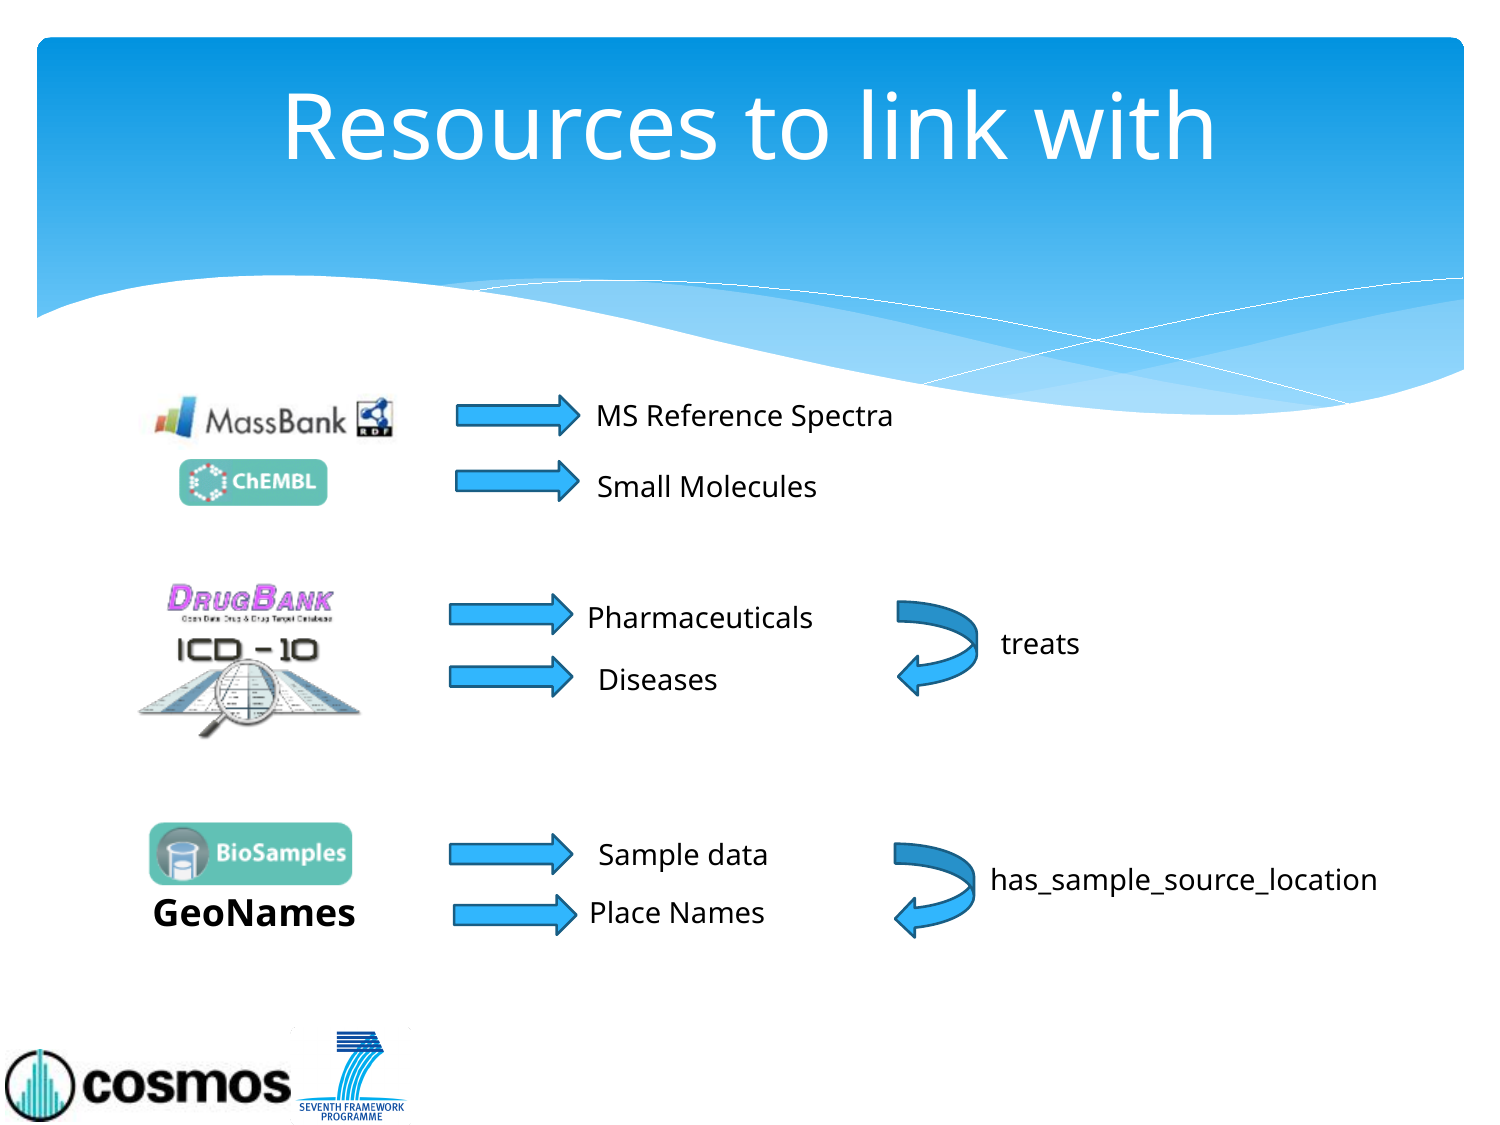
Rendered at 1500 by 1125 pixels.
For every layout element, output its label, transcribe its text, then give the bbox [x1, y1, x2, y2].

text_box [893, 842, 975, 939]
text_box [452, 894, 578, 936]
picture [5, 1049, 291, 1122]
text_box Place Names [574, 886, 781, 937]
text_box Diseases [583, 654, 733, 704]
text_box has_sample_source_location [975, 854, 1394, 904]
picture [147, 821, 355, 887]
text_box GeoNames [137, 881, 371, 942]
text_box Small Molecules [582, 461, 833, 511]
text_box [455, 459, 580, 502]
picture [132, 579, 369, 745]
text_box [896, 600, 979, 697]
title Resources to link with [75, 19, 1425, 226]
text_box [448, 655, 574, 698]
text_box treats [986, 618, 1096, 668]
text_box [137, 387, 409, 450]
text_box MS Reference Spectra [580, 389, 909, 440]
text_box [455, 394, 581, 437]
text_box [448, 833, 574, 876]
text_box Sample data [583, 828, 784, 879]
text_box Pharmaceuticals [572, 591, 829, 642]
picture [178, 457, 329, 508]
text_box [448, 593, 574, 636]
